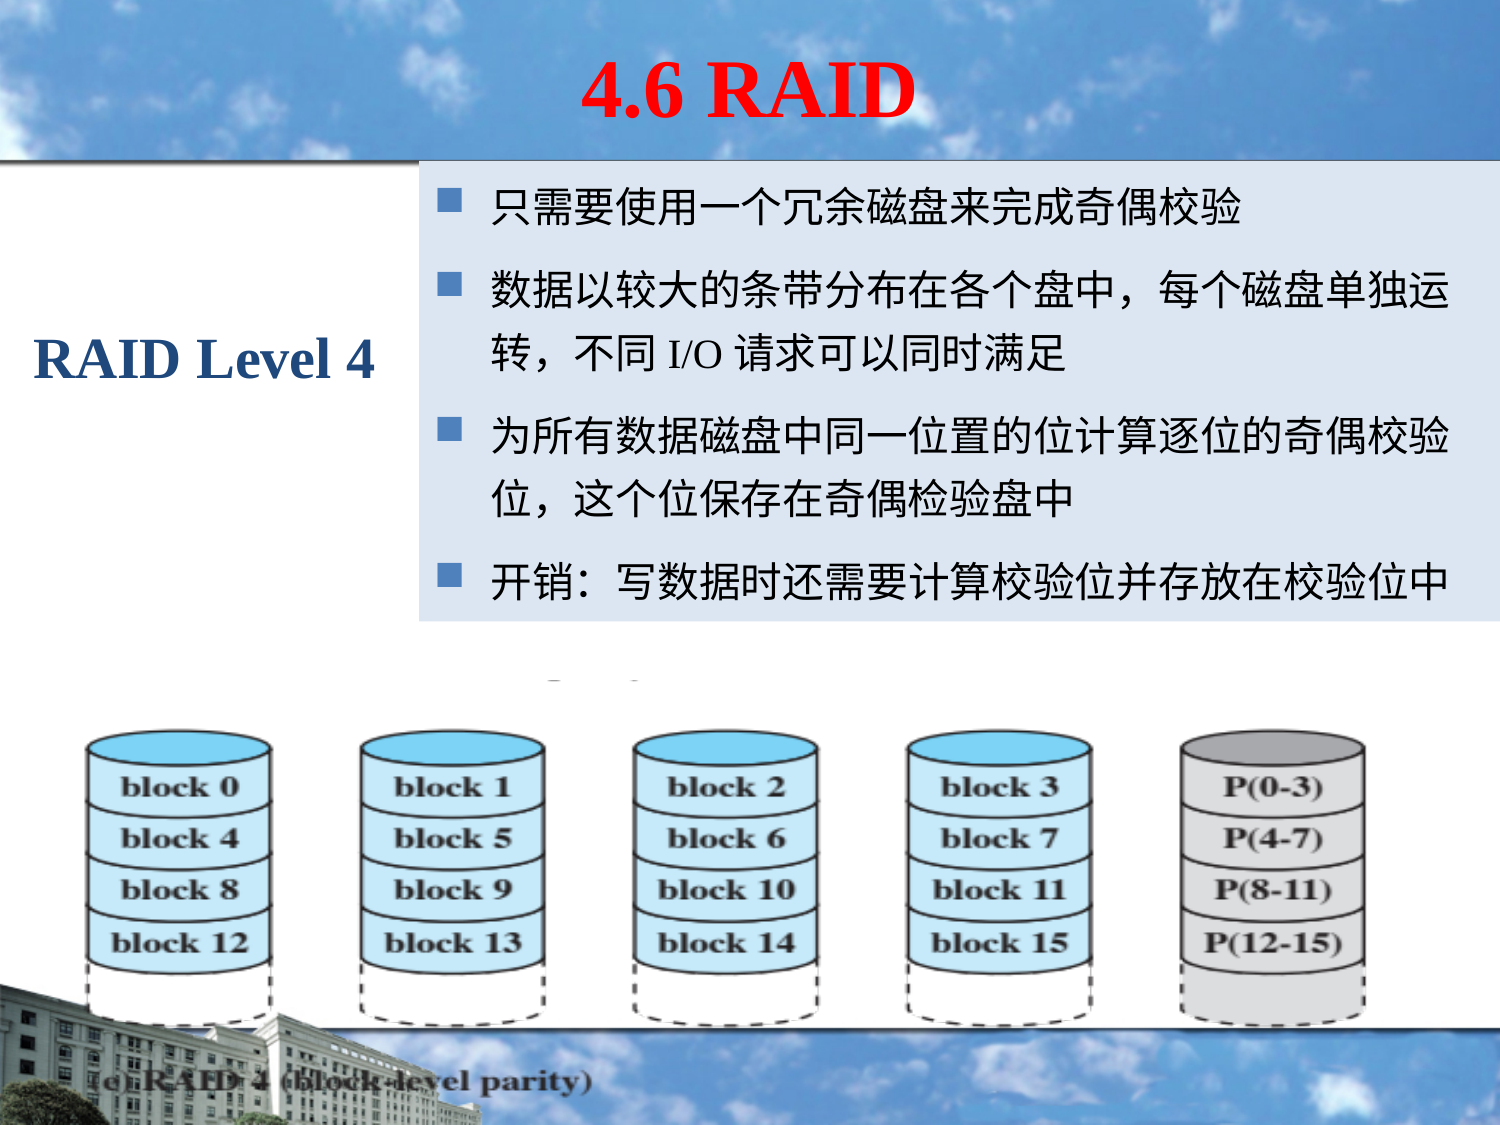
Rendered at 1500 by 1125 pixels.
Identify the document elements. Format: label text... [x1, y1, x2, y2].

list 只需要使用一个冗余磁盘来完成奇偶校验 数据以较大的条带分布在各个盘中，每个磁盘单独运转，不同I/O请求可以同时满足 为所有数据磁盘中同一位置的位计算逐位的奇偶校验位，这个位保存在奇偶检验盘中 开销：写数据时还需要计算校验位并存放在校验位中 [419, 160, 1500, 622]
picture [0, 0, 1500, 1125]
text_box RAID Level 4 [3, 319, 406, 392]
title 4.6 RAID [75, 7, 1425, 161]
